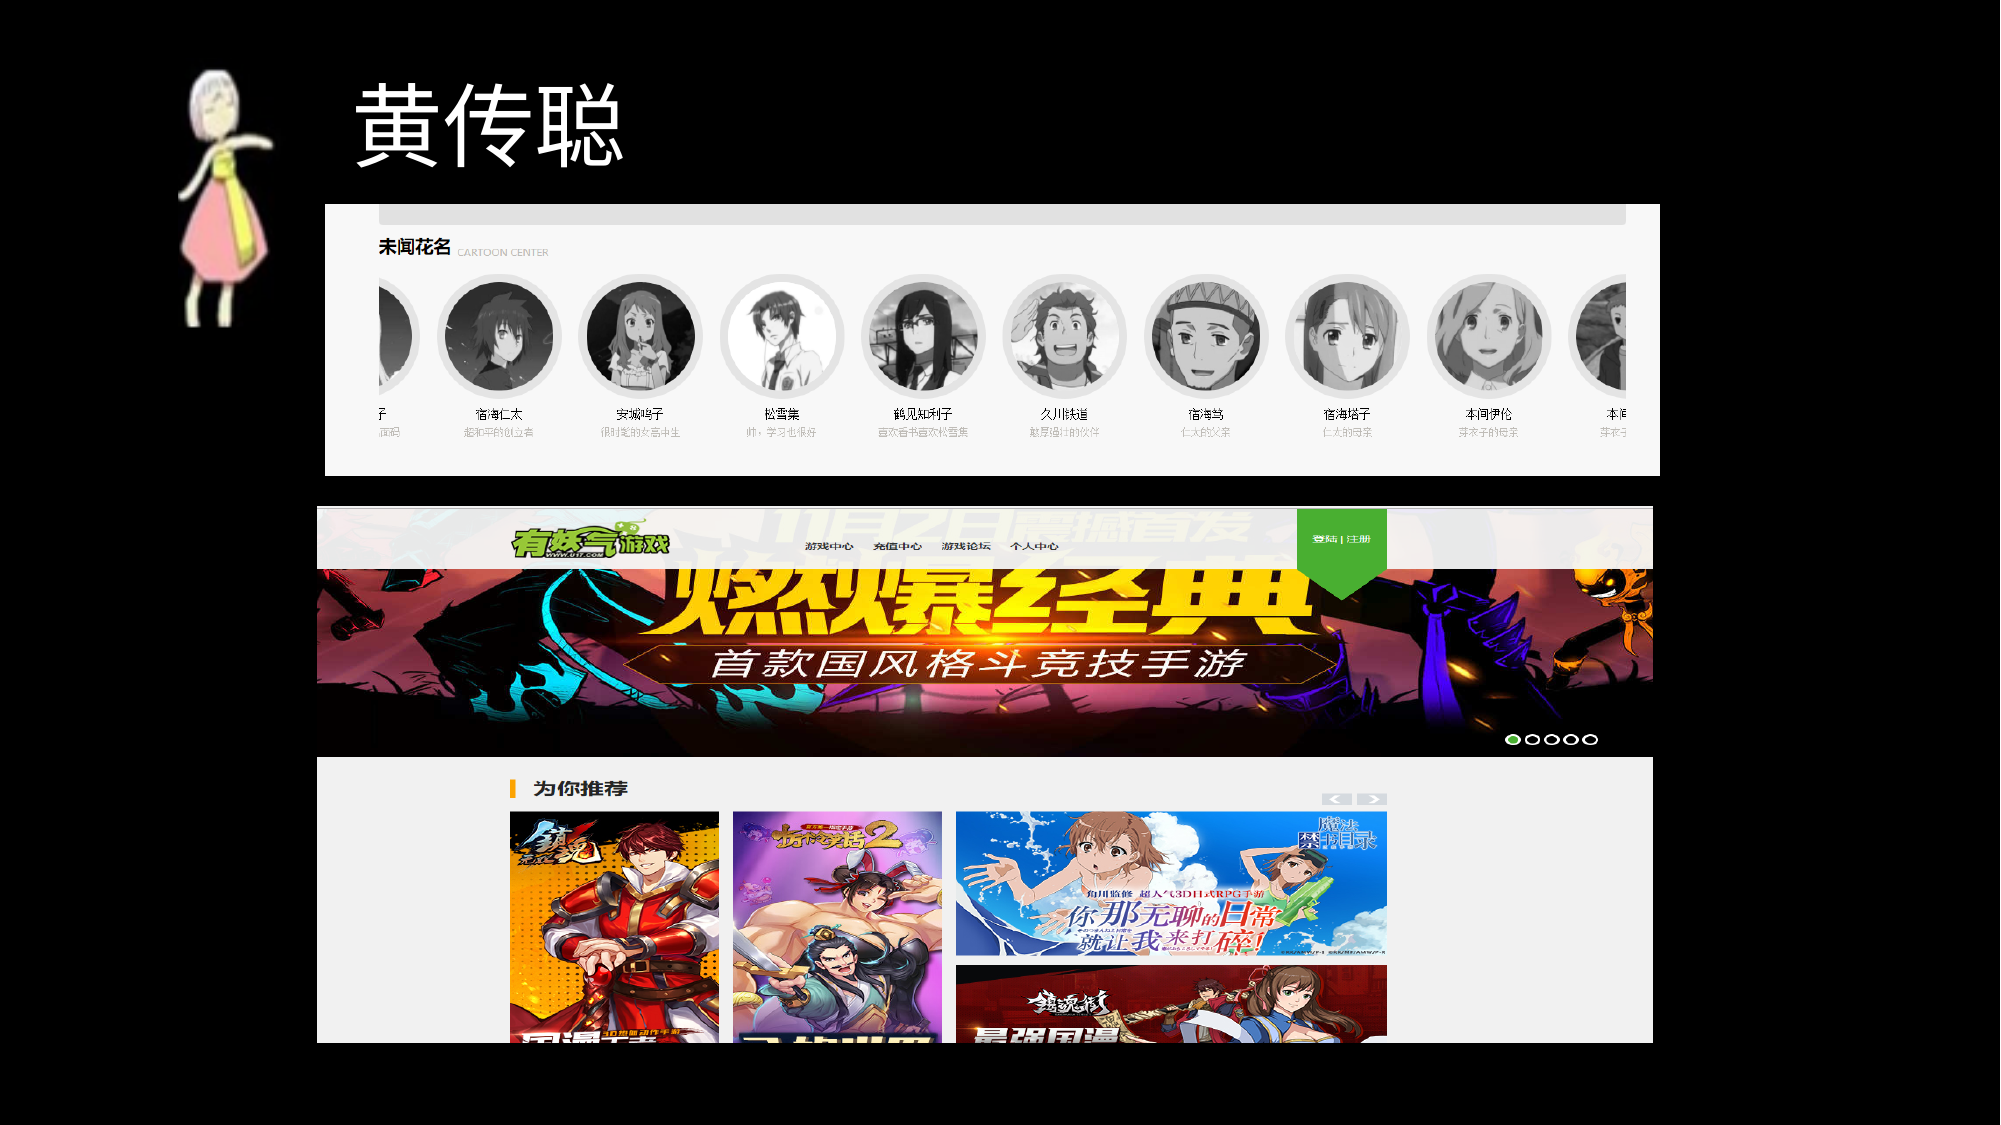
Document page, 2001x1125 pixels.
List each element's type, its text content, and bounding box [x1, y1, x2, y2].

picture [178, 58, 286, 338]
picture [325, 204, 1660, 476]
picture [317, 506, 1653, 1043]
title 黄传聪 [136, 0, 1863, 262]
